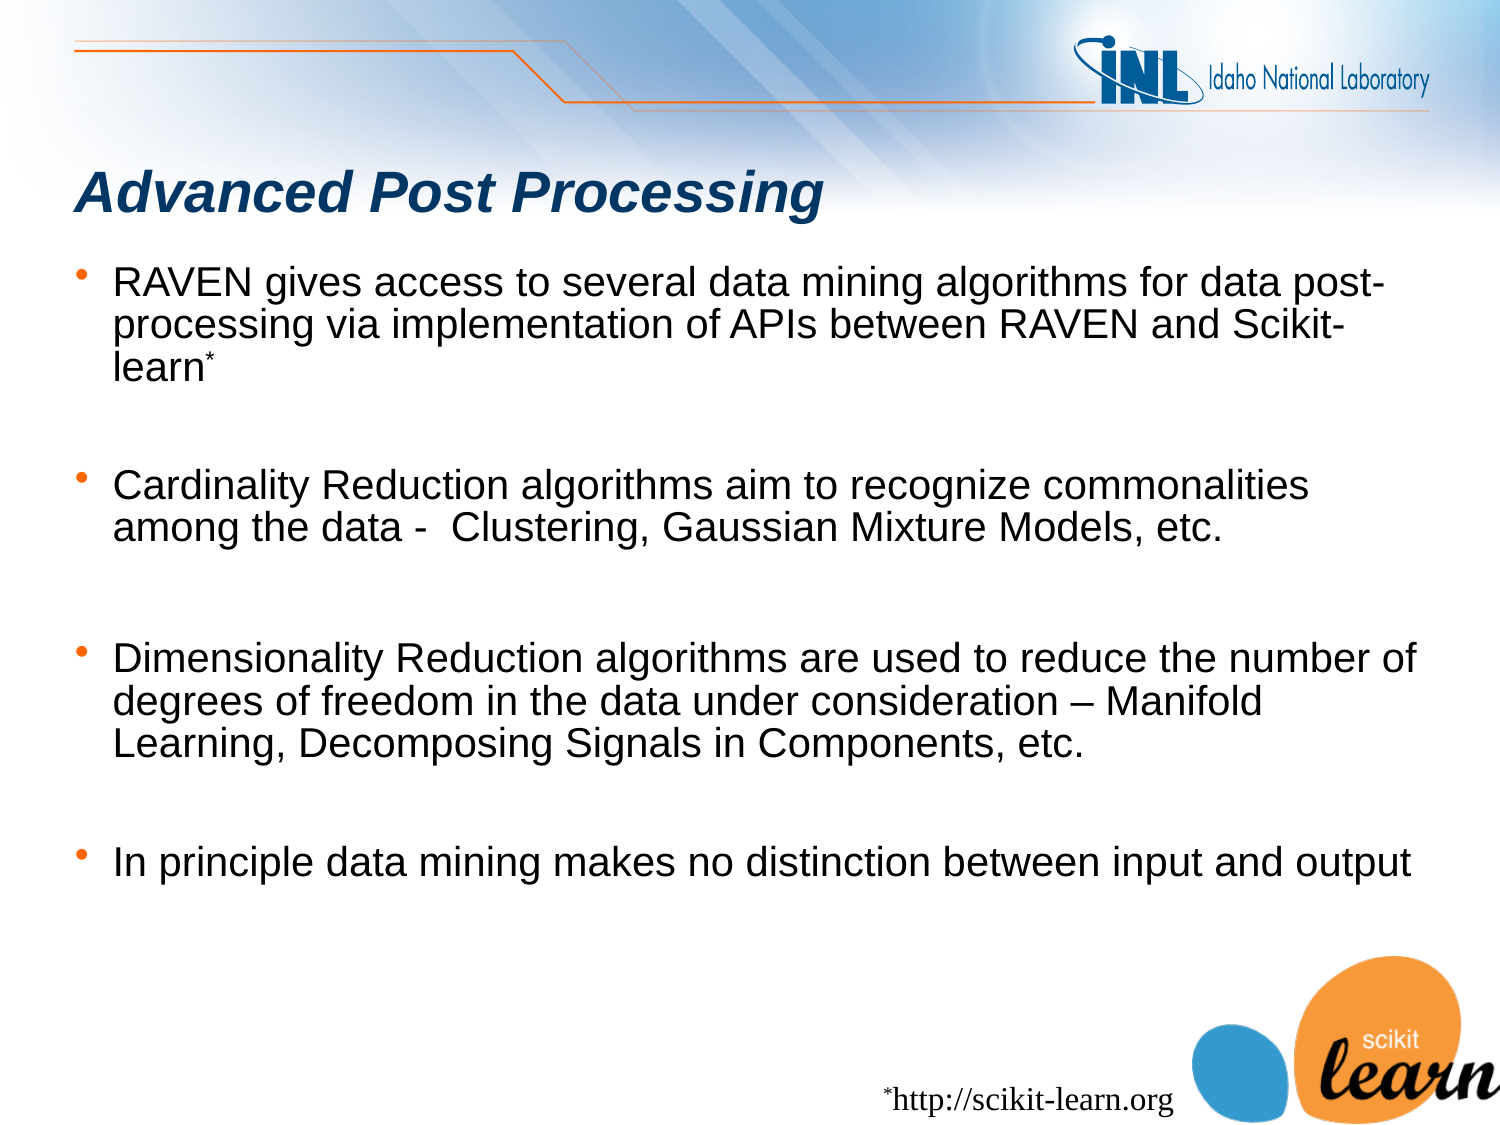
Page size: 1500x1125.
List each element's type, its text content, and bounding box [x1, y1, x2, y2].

picture [0, 0, 1500, 1125]
title Advanced Post Processing [74, 164, 1430, 227]
list RAVEN gives access to several data mining algorithms for data post-processing via implementation of APIs between RAVEN and Scikit-learn* Cardinality Reduction algorithms aim to recognize commonalities among the data - Clustering, Gaussian Mixture Models, etc. Dimensionality Reduction algorithms are used to reduce the number of degrees of freedom in the data under consideration – Manifold Learning, Decomposing Signals in Components, etc. In principle data mining makes no distinction between input and output [74, 261, 1426, 1005]
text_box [865, 956, 1500, 1125]
